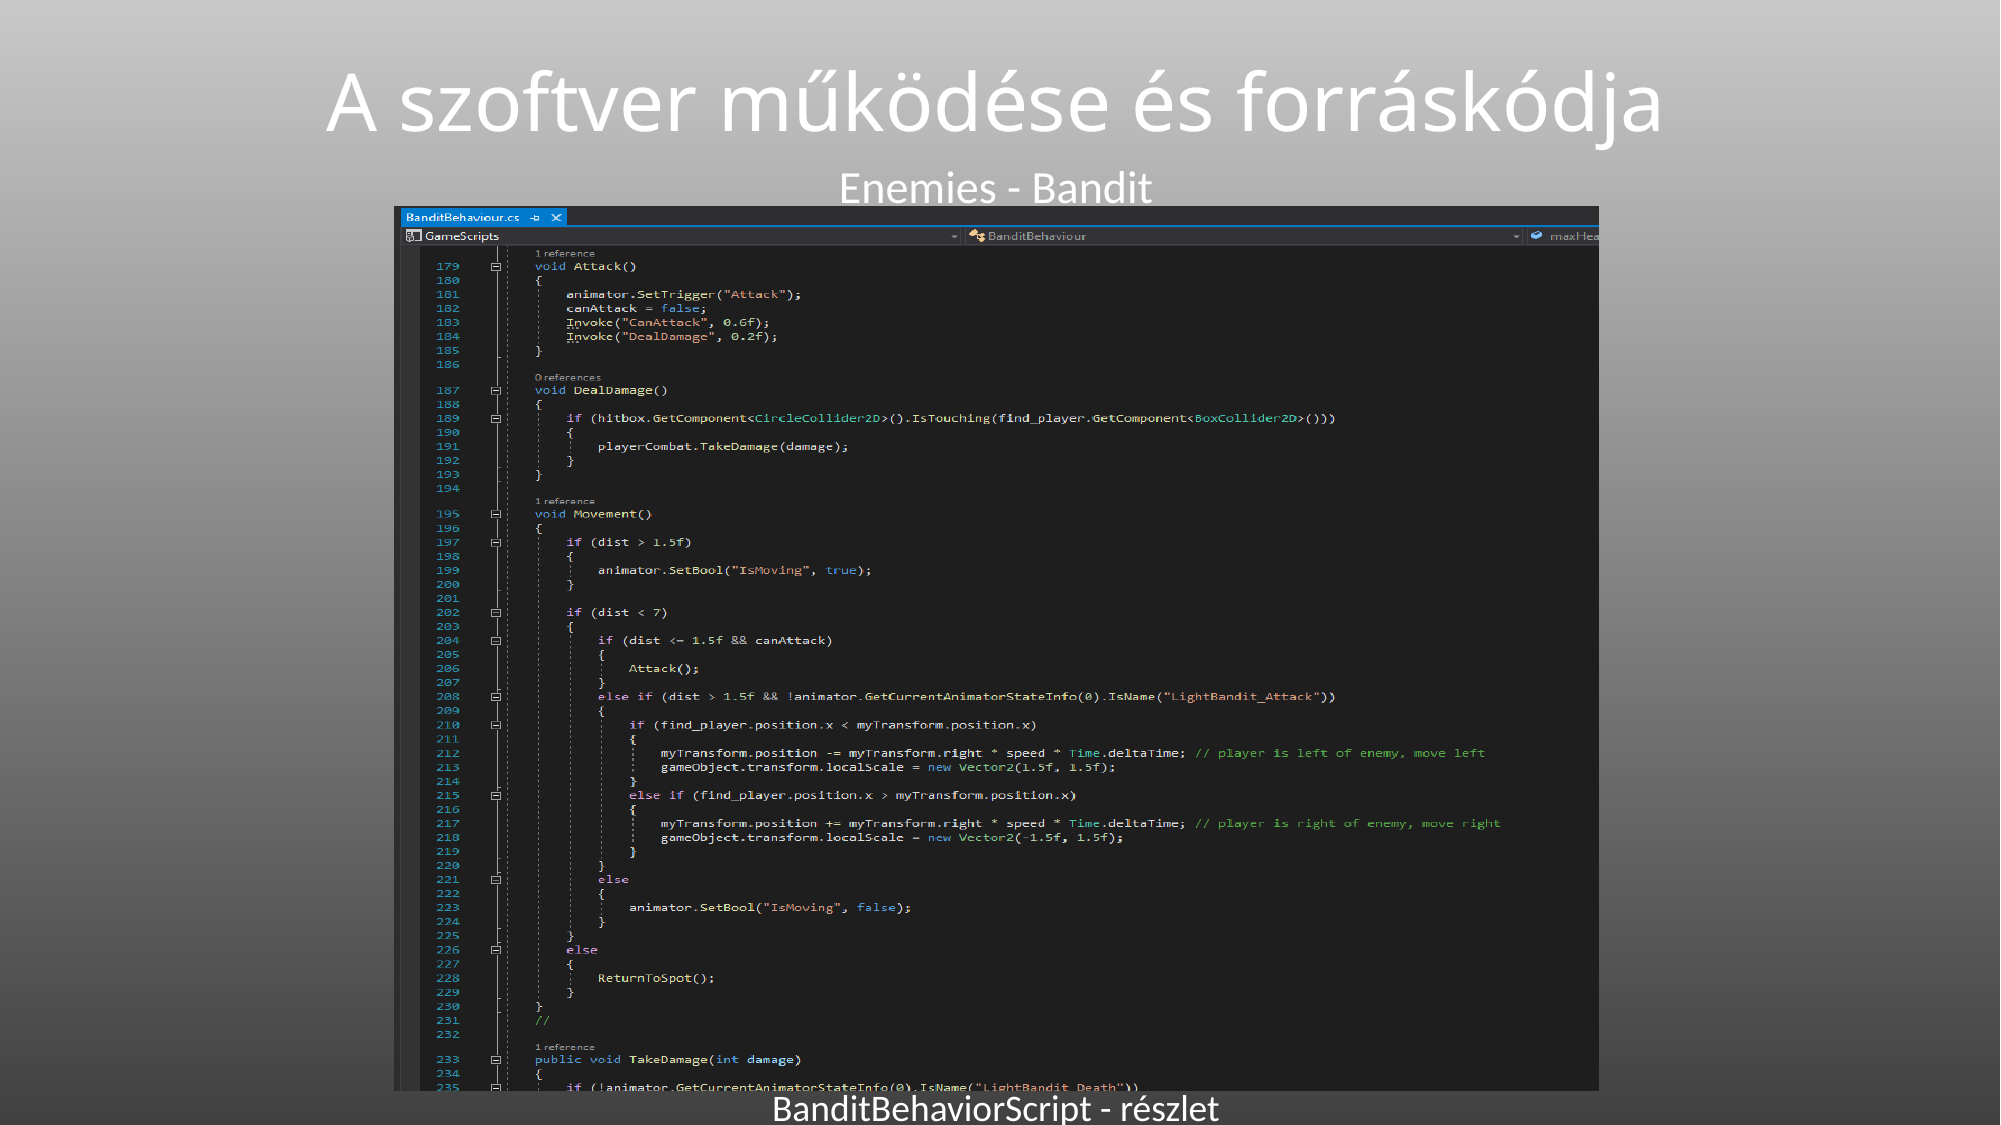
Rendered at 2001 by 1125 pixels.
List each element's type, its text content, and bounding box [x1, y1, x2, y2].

title A szoftver működése és forráskódja [246, 0, 1747, 157]
subtitle Enemies - Bandit [421, 156, 1571, 206]
picture [394, 206, 1599, 1091]
text_box BanditBehaviorScript - részlet [698, 1091, 1294, 1125]
